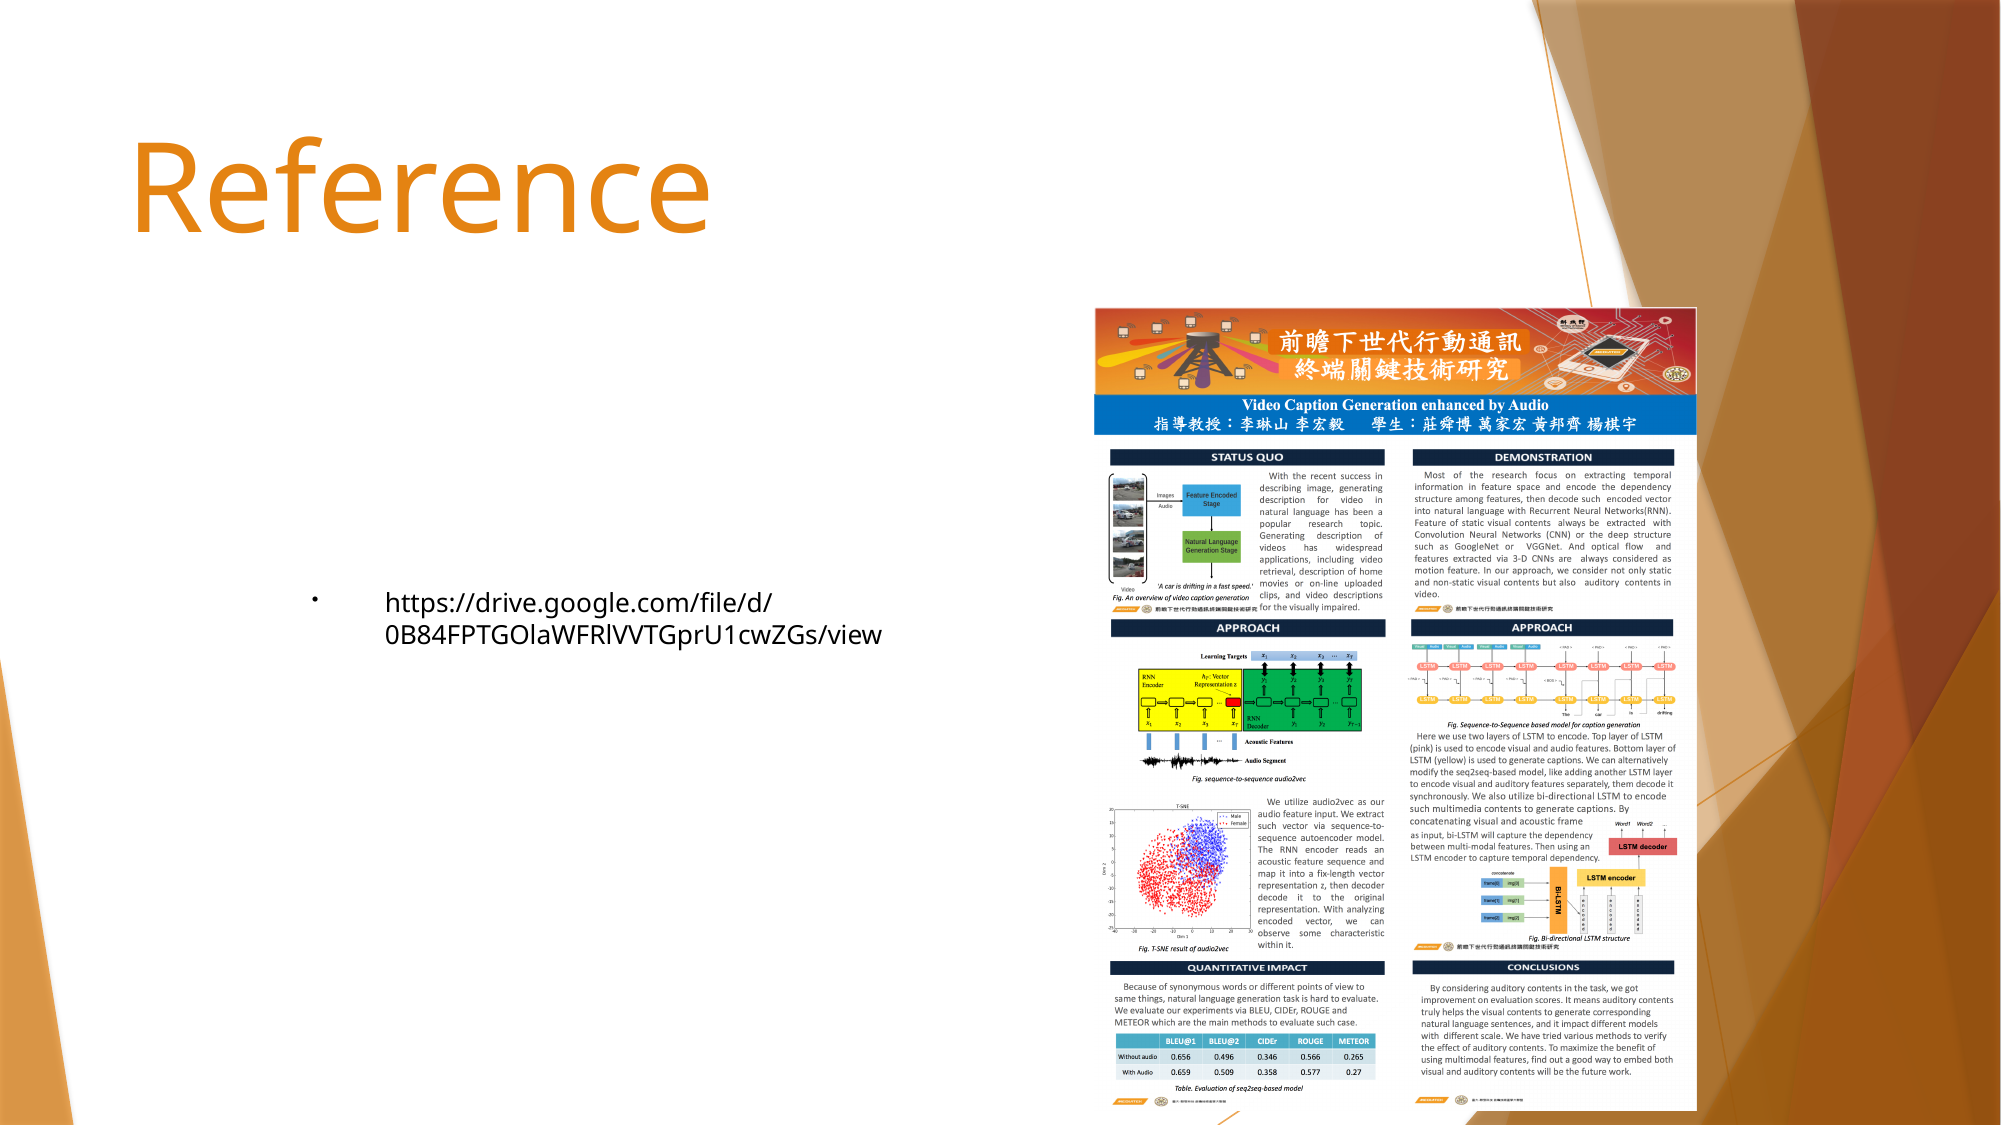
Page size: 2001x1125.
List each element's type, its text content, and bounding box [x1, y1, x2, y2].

picture [1093, 307, 1697, 1111]
title Reference [111, 99, 1522, 317]
text_box https://drive.google.com/file/d/0B84FPTGOlaWFRlVVTGprU1cwZGs/view [306, 580, 1087, 656]
